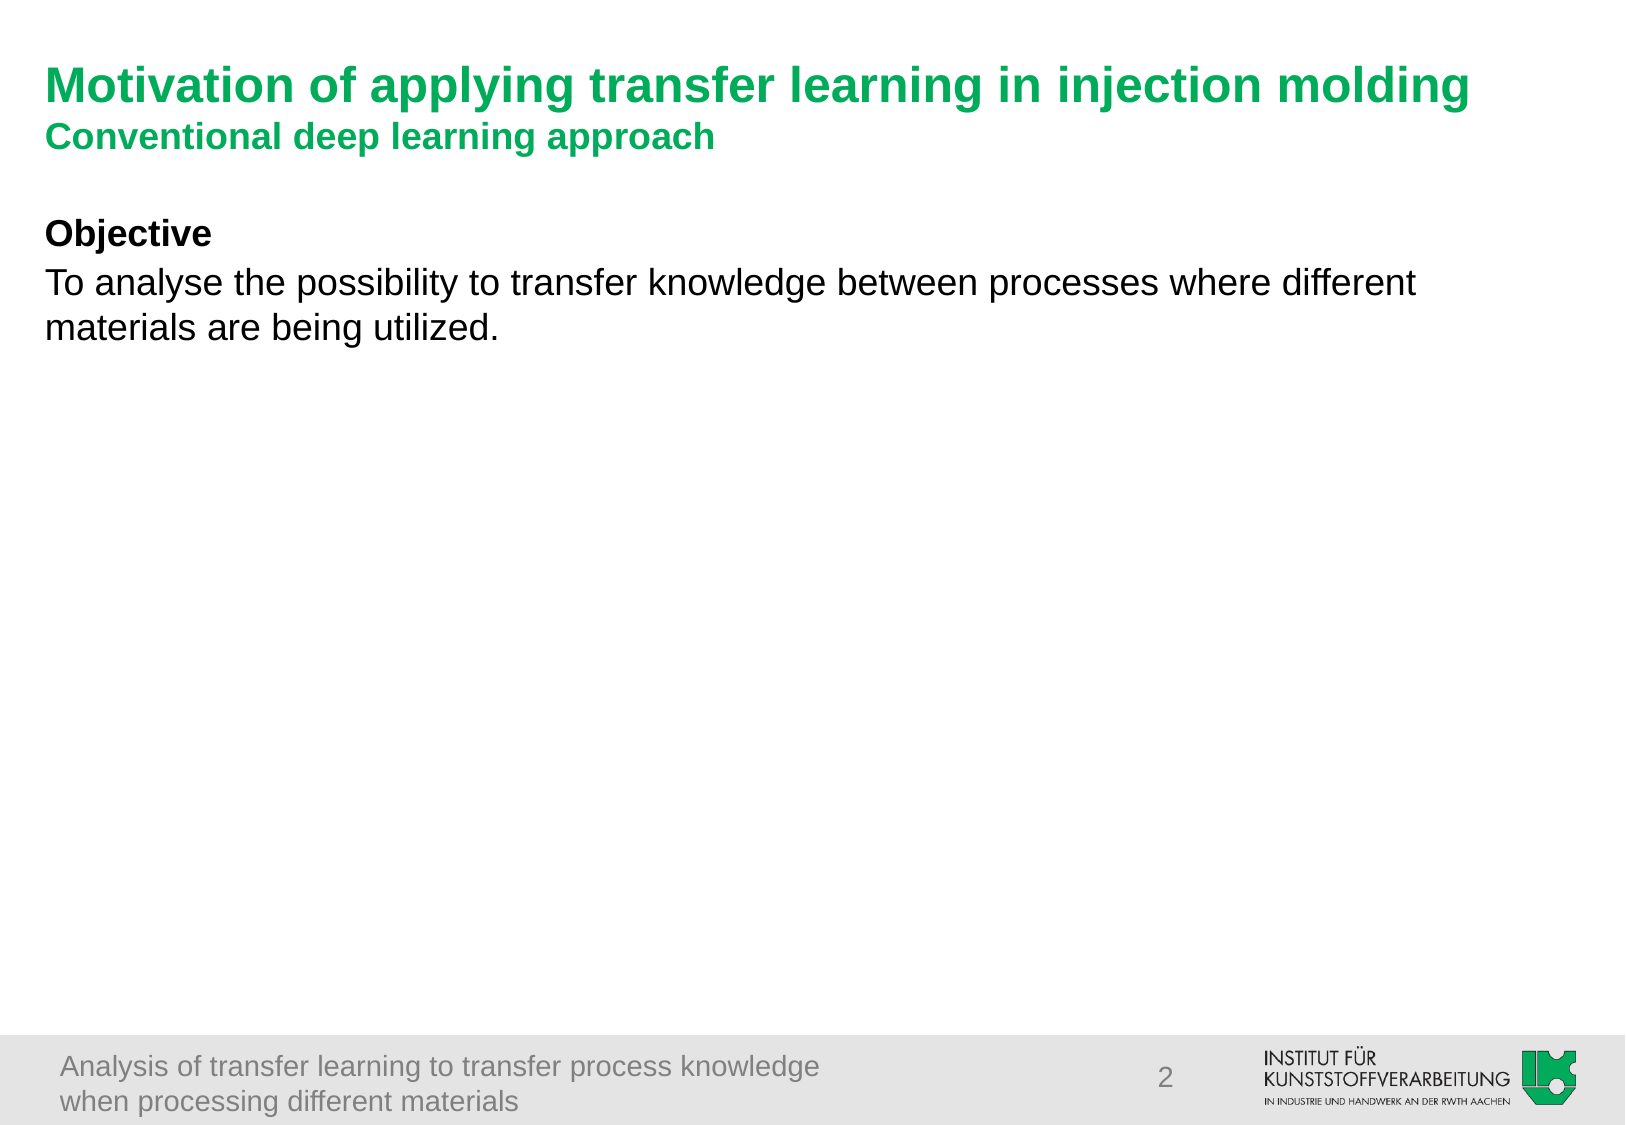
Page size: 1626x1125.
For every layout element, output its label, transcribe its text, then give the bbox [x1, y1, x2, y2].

title Motivation of applying transfer learning in injection molding Conventional deep learning approach [44, 54, 1581, 173]
picture [1265, 1046, 1576, 1105]
text_box Objective [44, 208, 234, 254]
text_box To analyse the possibility to transfer knowledge between processes where different materials are being utilized. [44, 257, 1564, 348]
text_box 2 [1098, 1051, 1234, 1107]
